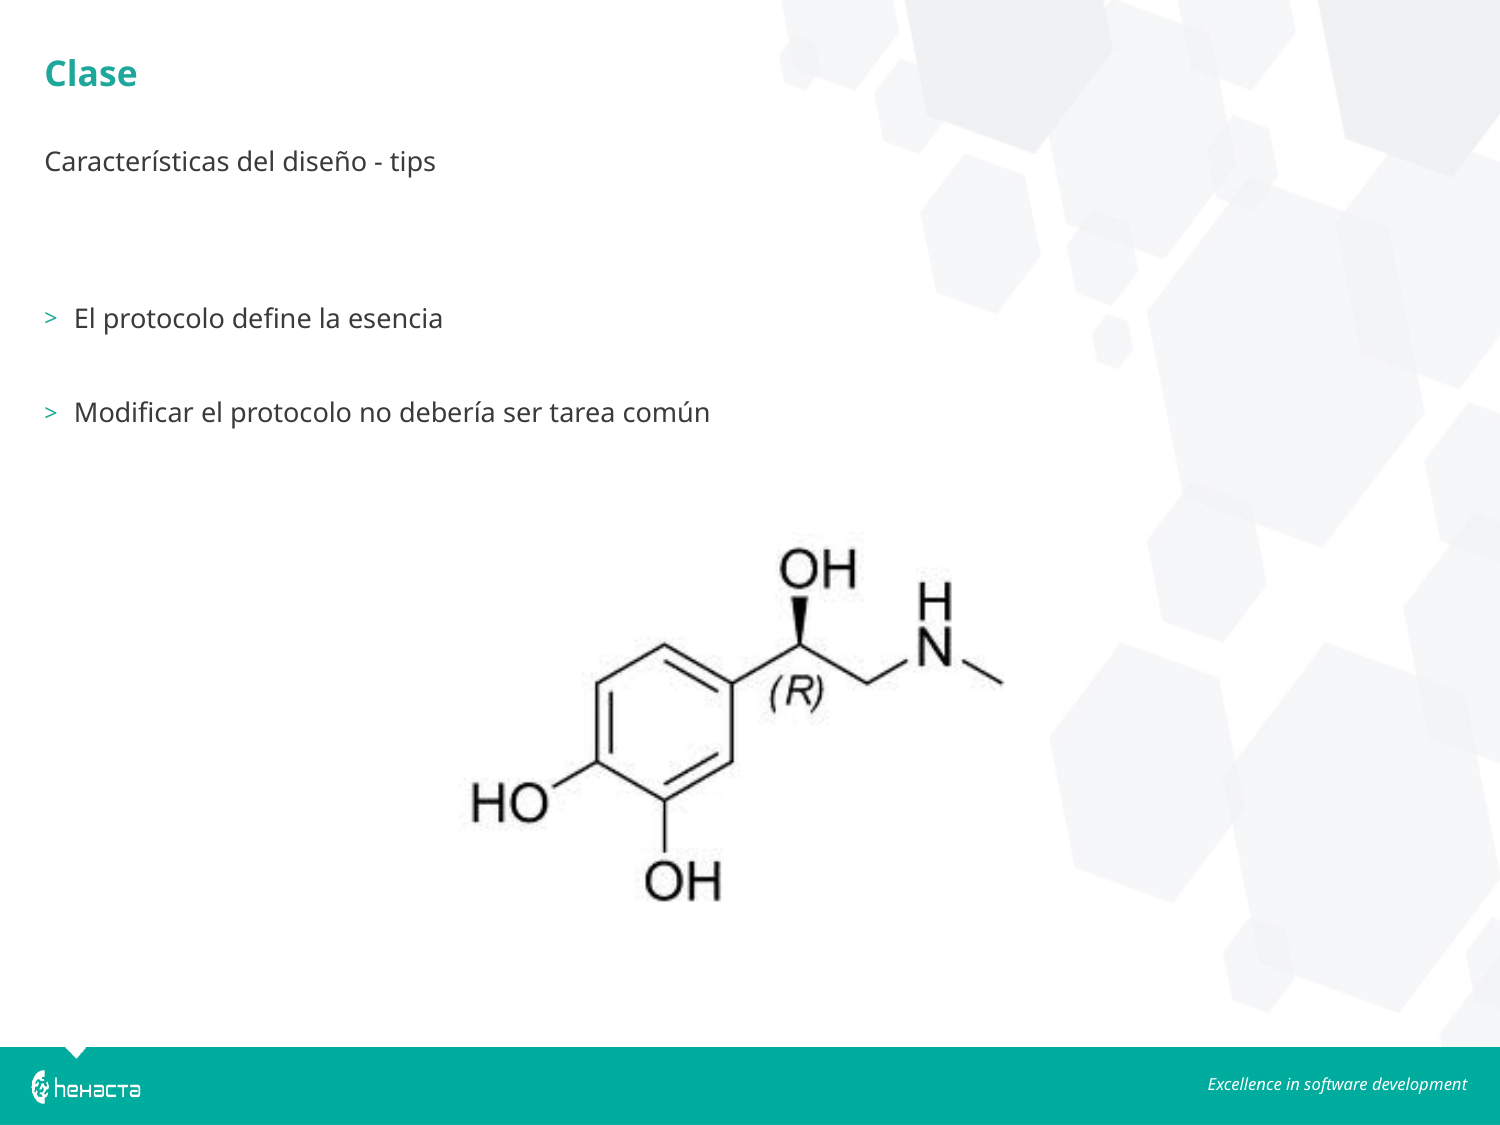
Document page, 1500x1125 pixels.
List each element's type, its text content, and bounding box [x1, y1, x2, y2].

list El protocolo define la esencia Modificar el protocolo no debería ser tarea común [29, 200, 1471, 1020]
list Características del diseño - tips [29, 137, 1471, 200]
list Clase [29, 43, 1471, 122]
picture [0, 0, 1500, 1125]
